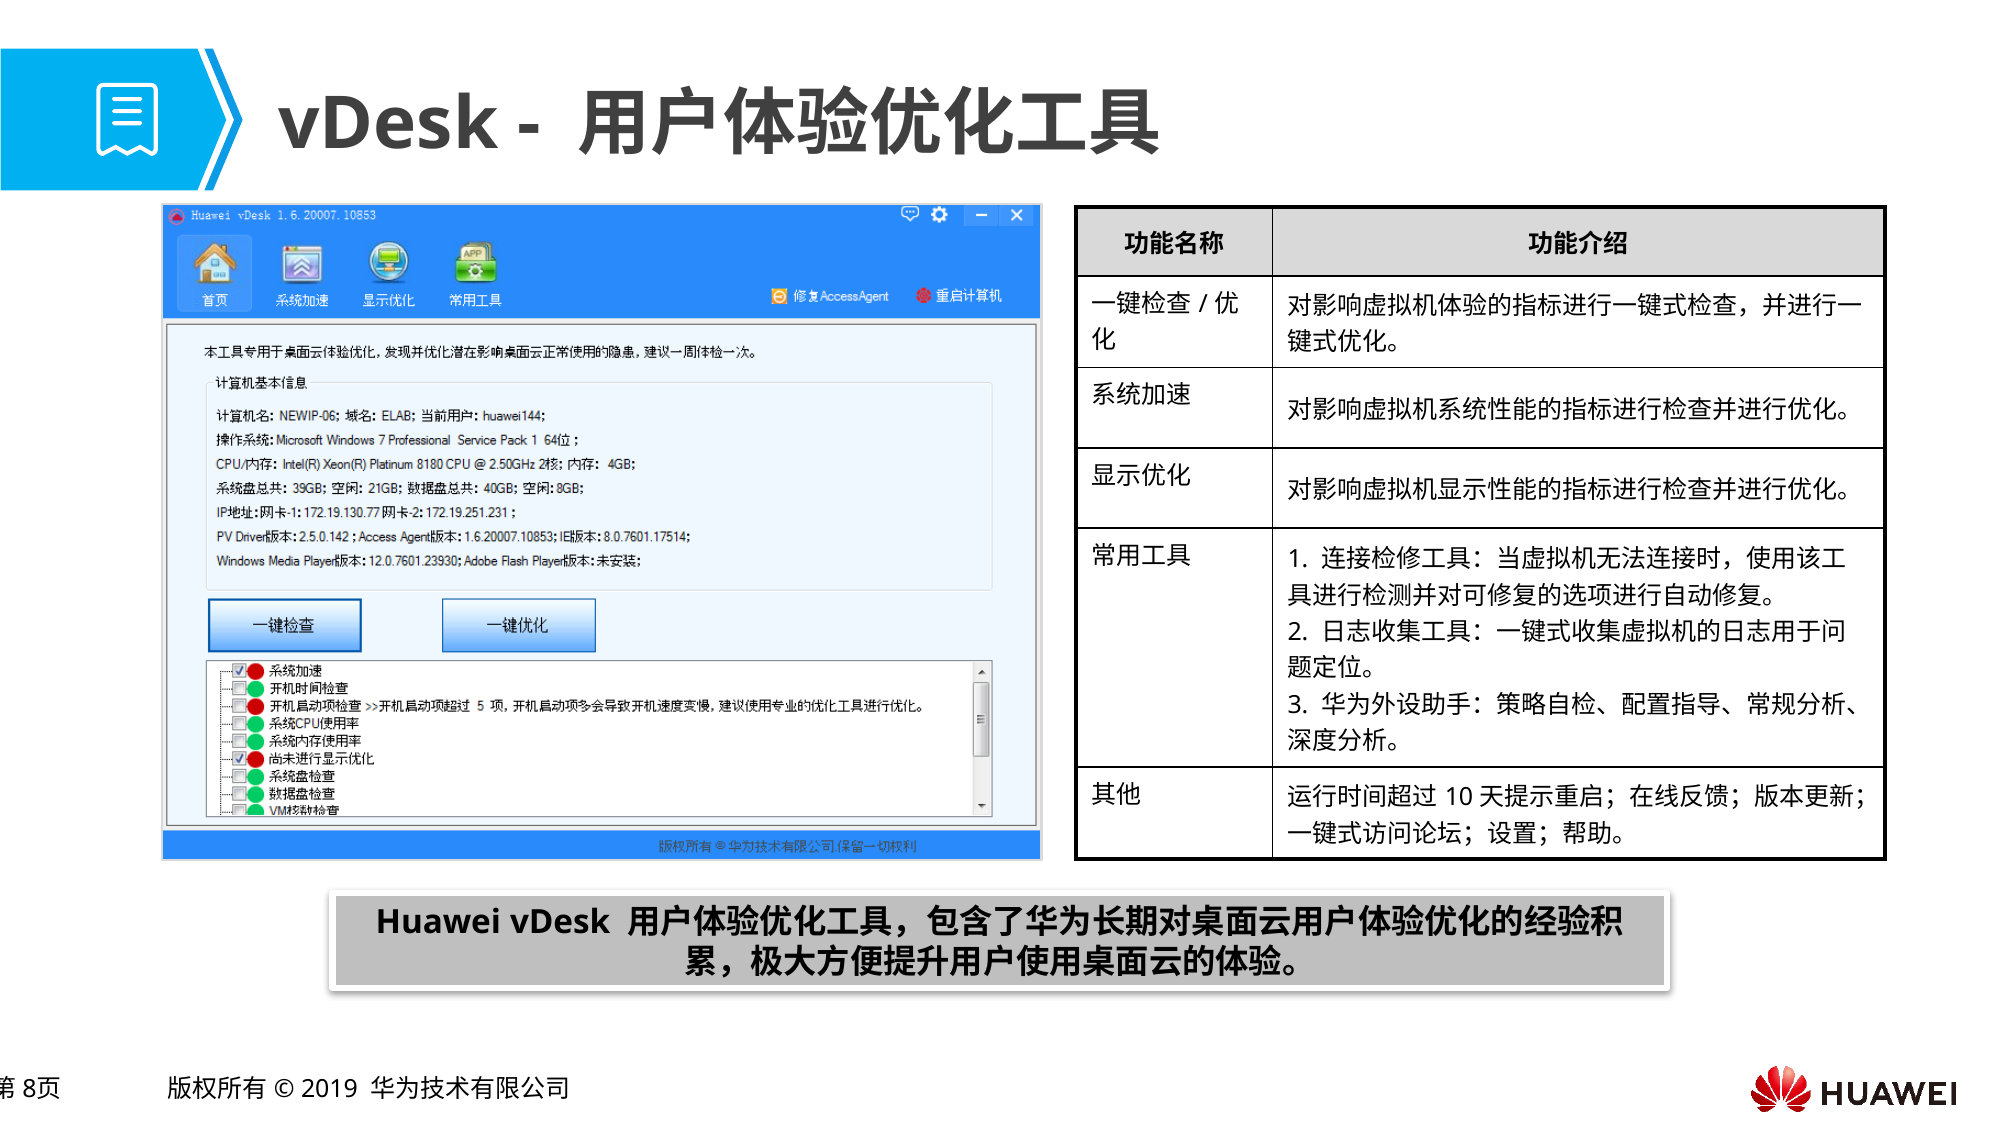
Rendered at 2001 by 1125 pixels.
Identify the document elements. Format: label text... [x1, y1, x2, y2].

table_header 功能介绍 [1273, 209, 1883, 275]
table_cell 对影响虚拟机显示性能的指标进行检查并进行优化。 [1273, 449, 1883, 527]
table_cell 常用工具 [1078, 529, 1272, 766]
table_cell 1. 连接检修工具：当虚拟机无法连接时，使用该工具进行检测并对可修复的选项进行自动修复。 2. 日志收集工具：一键式收集虚拟机的日志用于问题定位。 3. 华为外设助手：策略自检、配置指导、常规分析、深度分析。 [1273, 529, 1883, 766]
table_cell 显示优化 [1078, 449, 1272, 527]
title vDesk - 用户体验优化工具 [261, 67, 1875, 173]
table_cell 对影响虚拟机体验的指标进行一键式检查，并进行一键式优化。 [1273, 277, 1883, 367]
text_box [1038, 202, 1882, 281]
table_cell 系统加速 [1078, 368, 1272, 447]
picture [1751, 1066, 1956, 1112]
table_cell 运行时间超过10天提示重启；在线反馈；版本更新；一键式访问论坛；设置；帮助。 [1273, 768, 1883, 857]
table_header 功能名称 [1078, 209, 1272, 275]
table_cell 其他 [1078, 768, 1272, 857]
text_box Huawei vDesk 用户体验优化工具，包含了华为长期对桌面云用户体验优化的经验积累，极大方便提升用户使用桌面云的体验。 [329, 890, 1670, 991]
table_cell 一键检查/优化 [1078, 277, 1272, 367]
table_cell 对影响虚拟机系统性能的指标进行检查并进行优化。 [1273, 368, 1883, 447]
picture [162, 204, 1041, 860]
